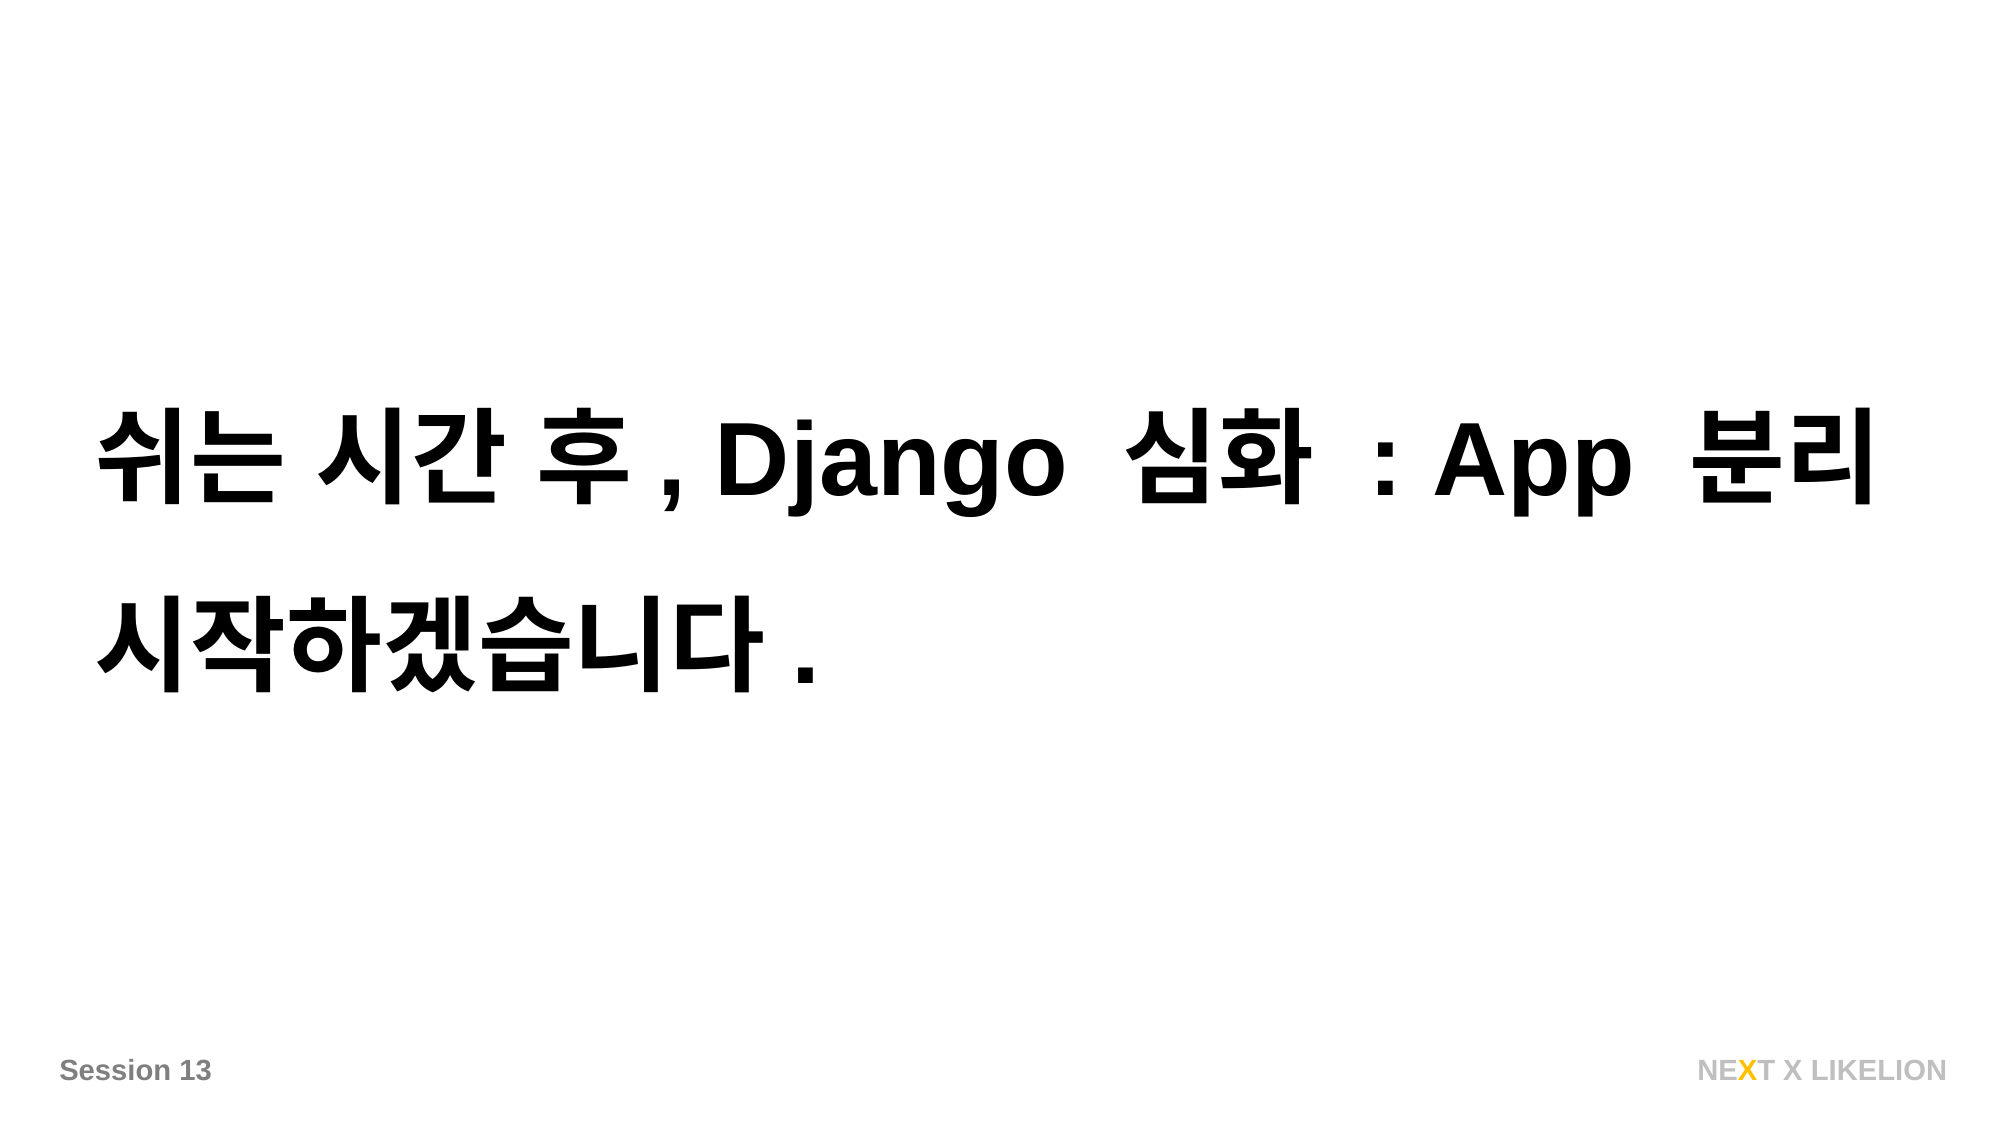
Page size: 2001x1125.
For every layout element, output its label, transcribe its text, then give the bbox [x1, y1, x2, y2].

text_box Session 13 [44, 1044, 259, 1095]
text_box 쉬는 시간 후, Django 심화 : App 분리 시작하겠습니다. [79, 321, 1930, 712]
text_box NEXT X LIKELION [1682, 1044, 1965, 1095]
